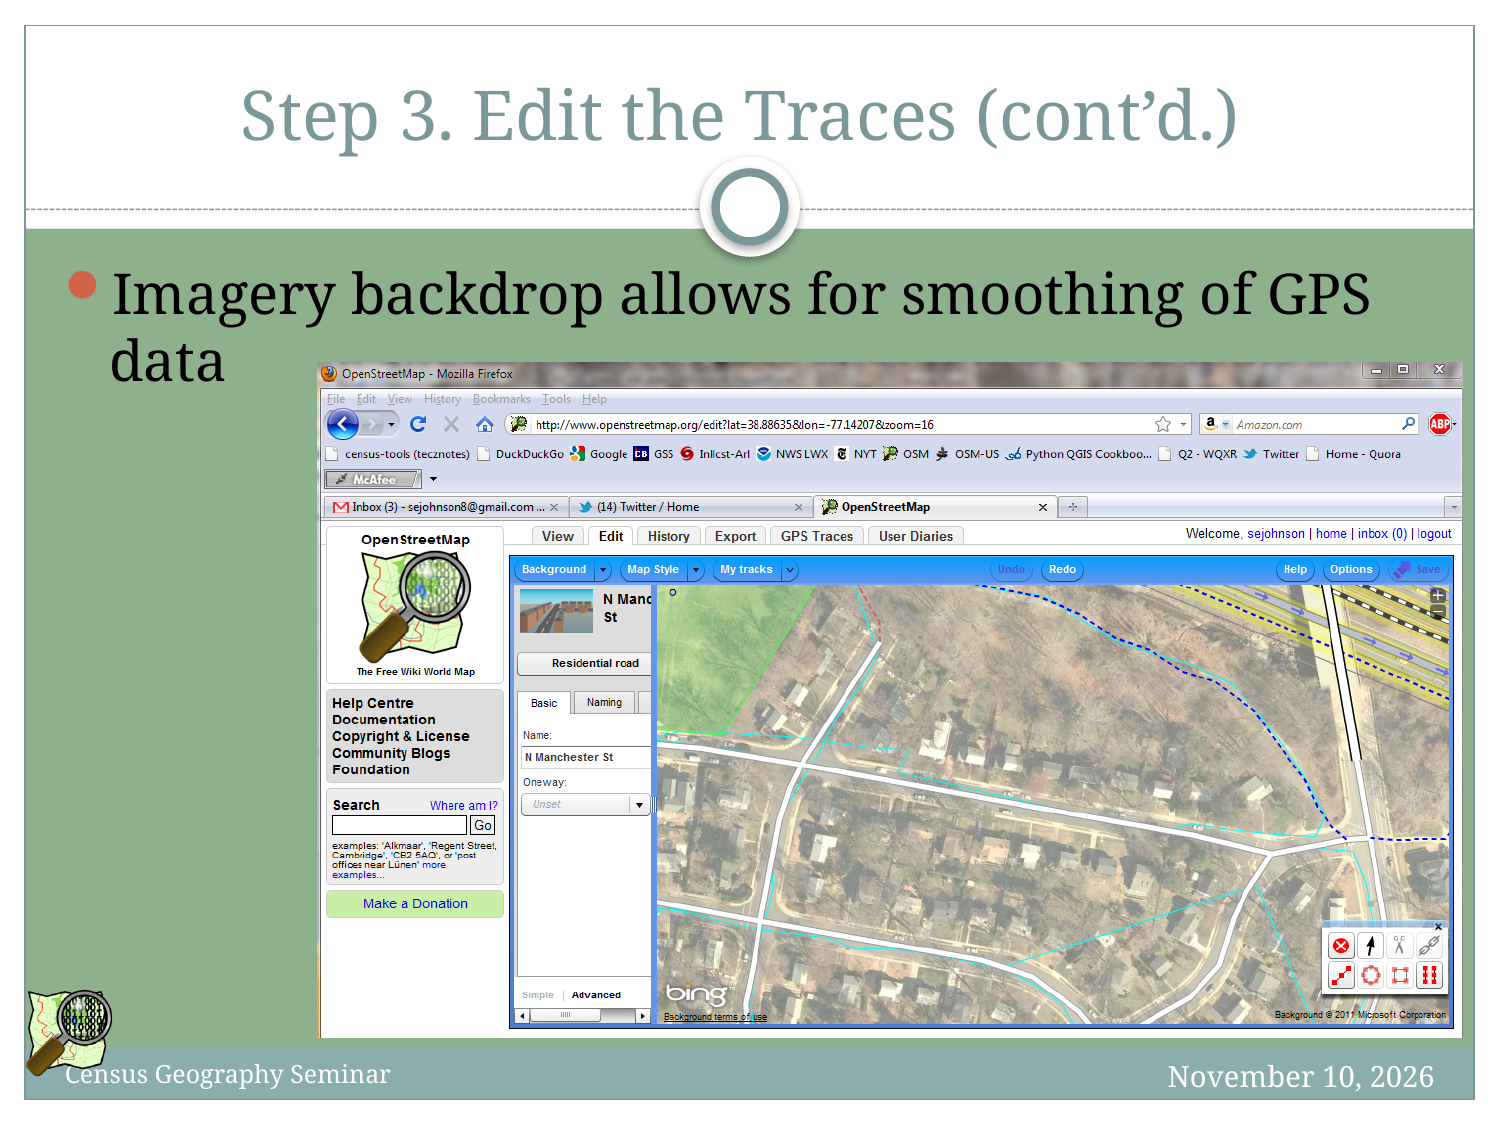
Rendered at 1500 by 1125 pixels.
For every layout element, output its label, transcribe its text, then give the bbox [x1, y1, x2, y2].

picture [24, 987, 114, 1077]
list Imagery backdrop allows for smoothing of GPS data [49, 250, 1445, 1001]
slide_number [950, 1050, 1450, 1111]
footer Census Geography Seminar [50, 1051, 638, 1112]
picture [317, 362, 1463, 1038]
title Step 3. Edit the Traces (cont’d.) [49, 37, 1450, 163]
